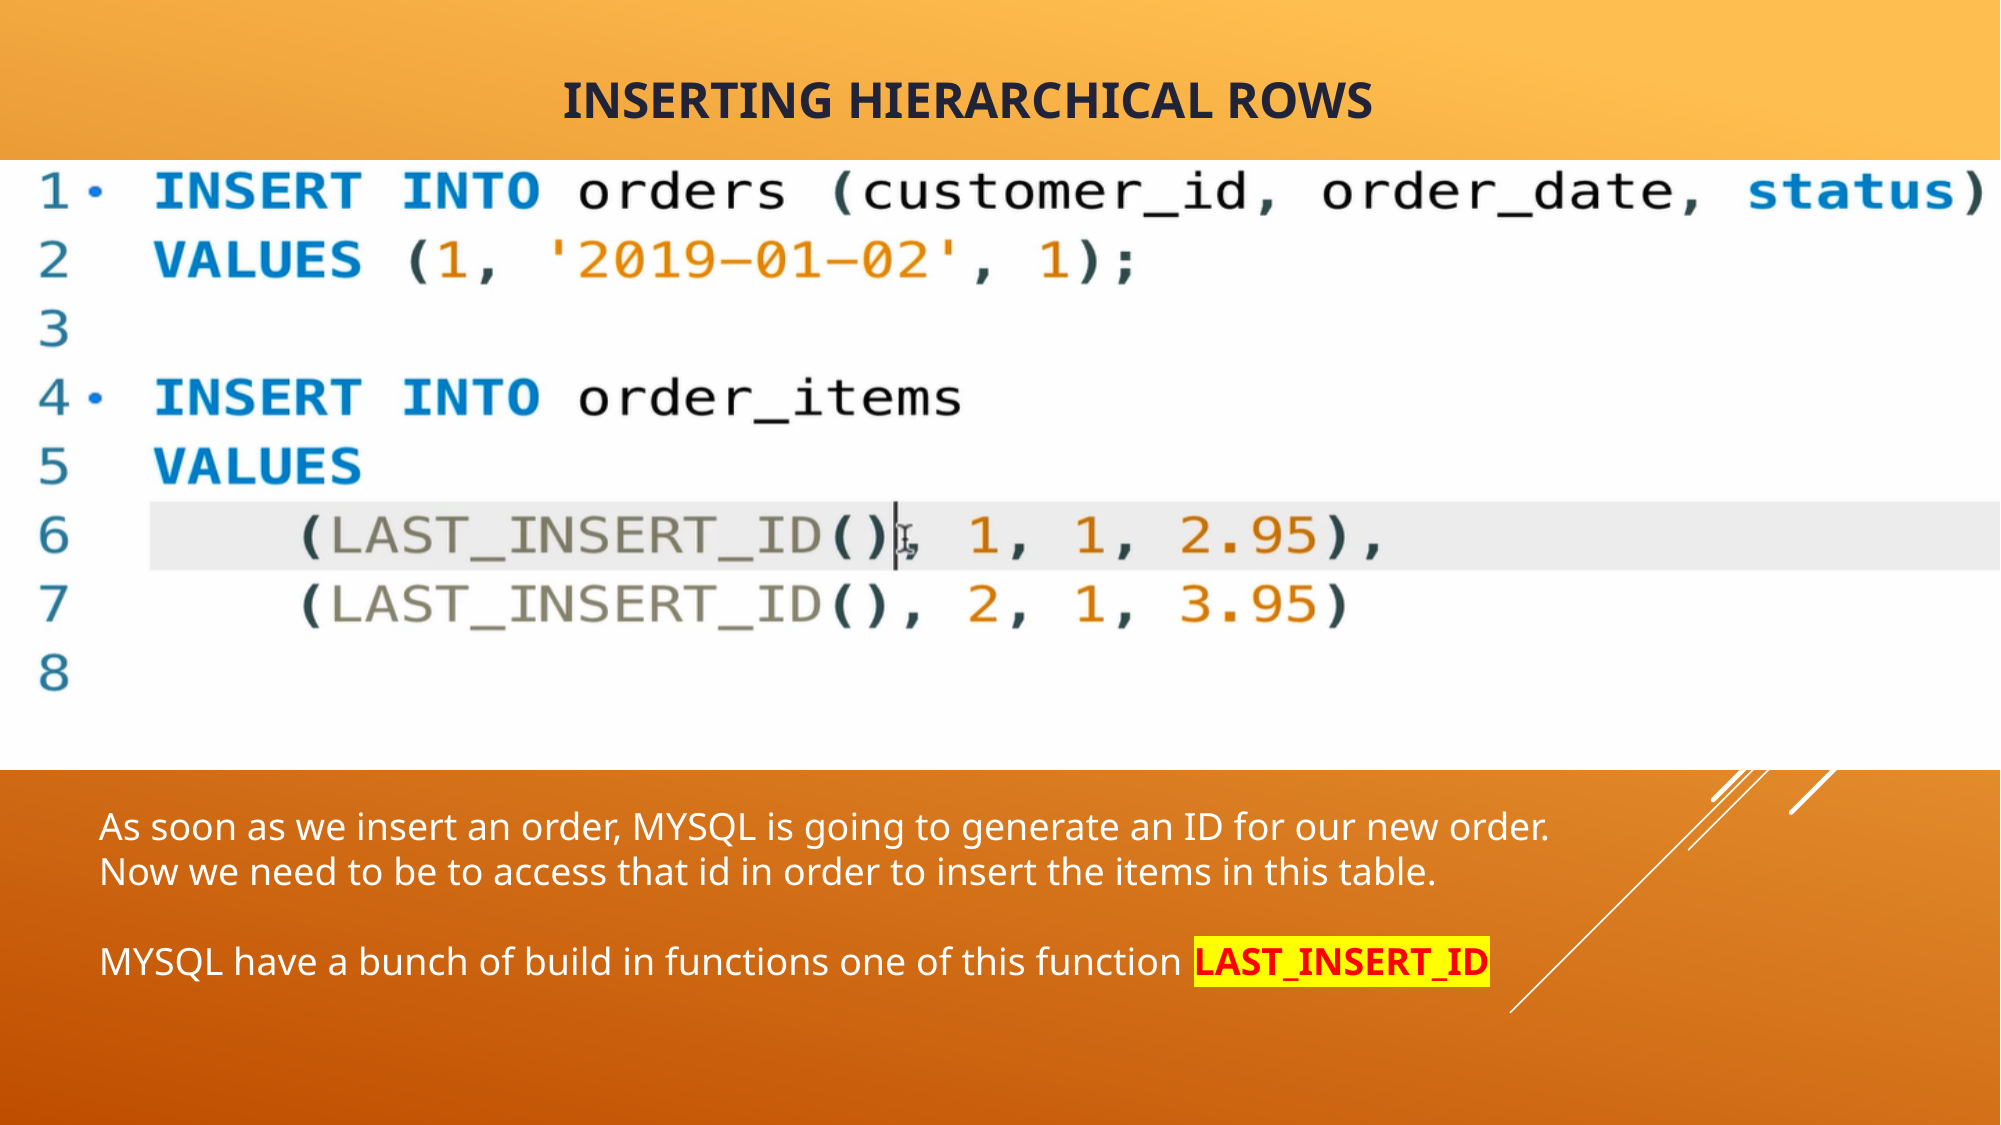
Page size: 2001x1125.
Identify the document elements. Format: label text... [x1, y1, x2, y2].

title Inserting Hierarchical Rows [268, 61, 1669, 160]
text_box As soon as we insert an order, MYSQL is going to generate an ID for our new order. Now we need to be to access that id in order to insert the items in this table. MYSQL have a bunch of build in functions one of this function LAST_INSERT_ID [84, 795, 1567, 991]
picture [0, 160, 2000, 771]
